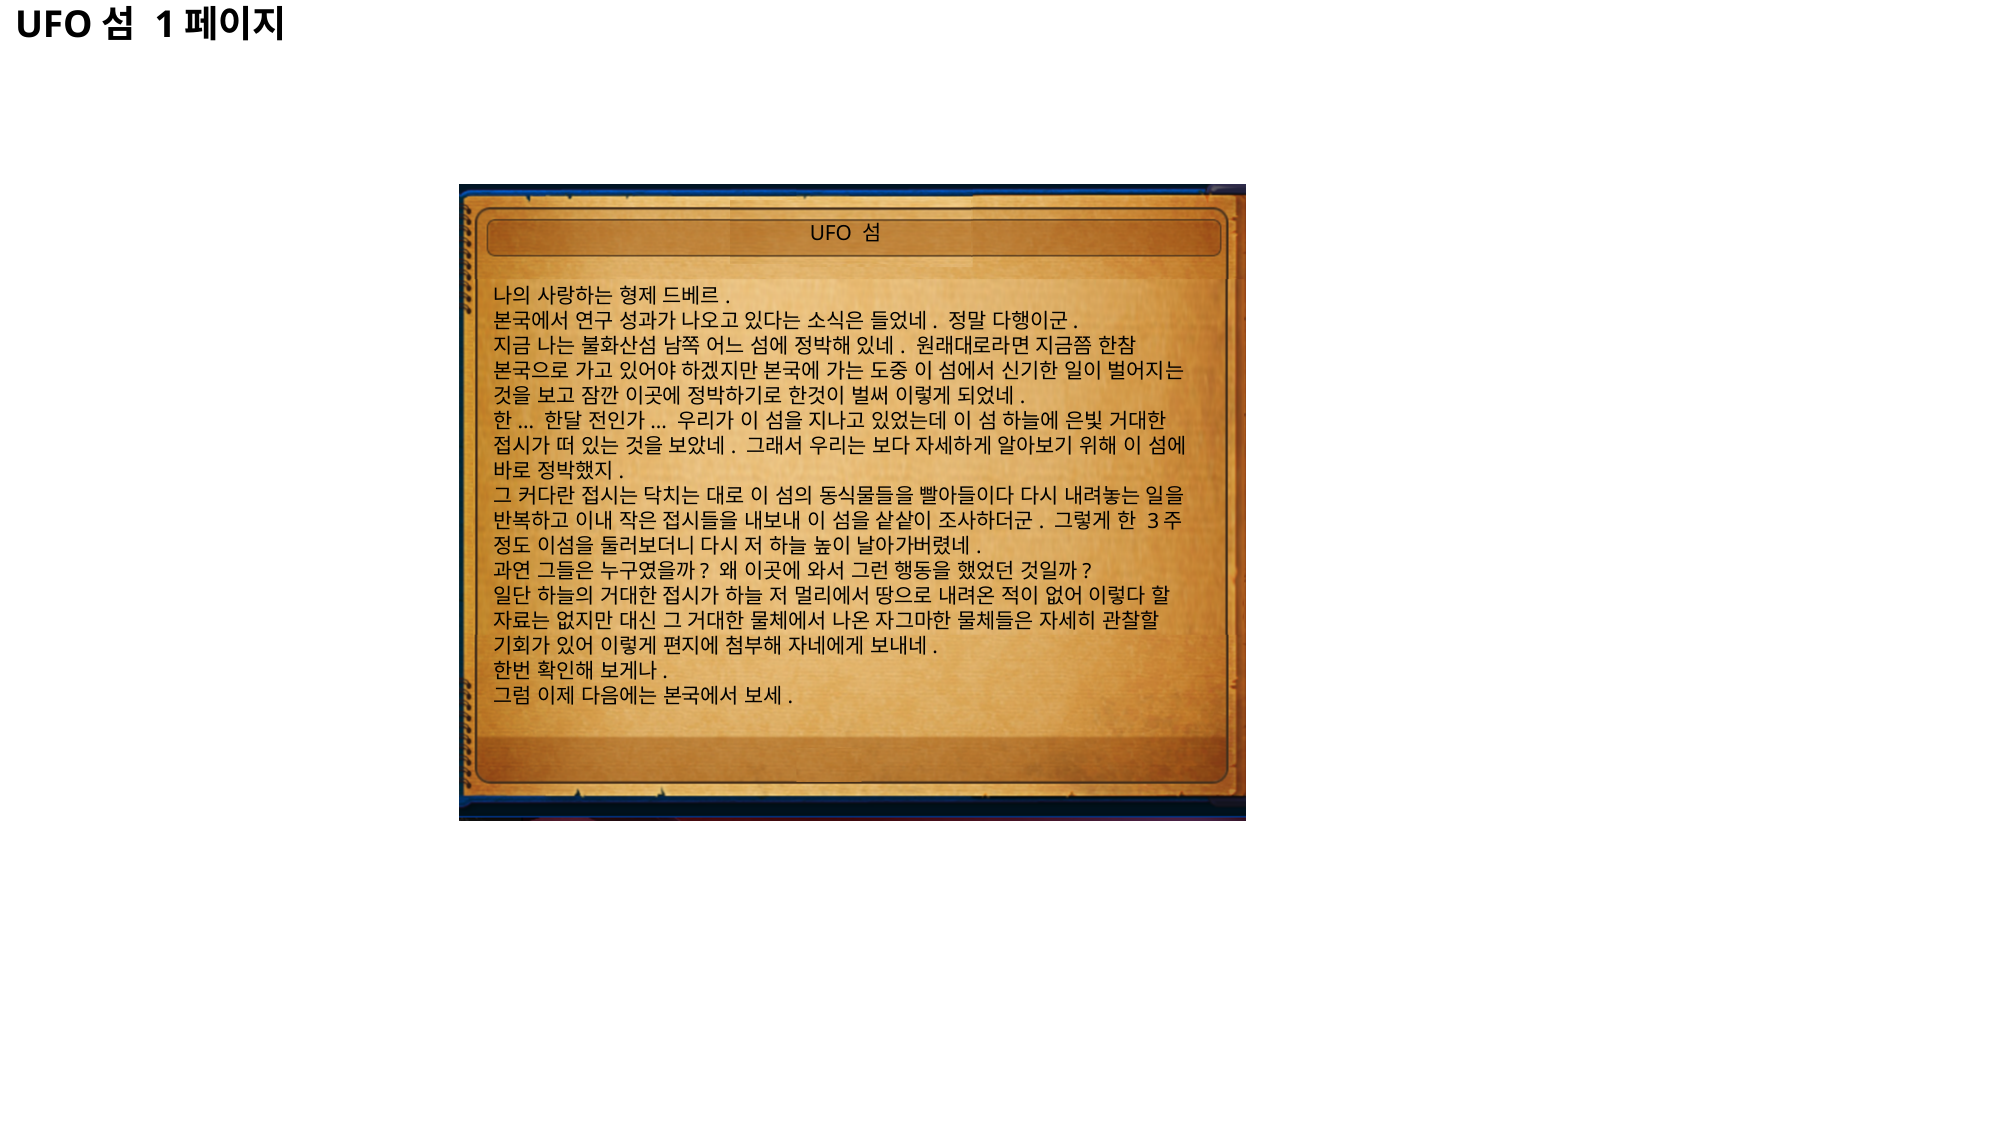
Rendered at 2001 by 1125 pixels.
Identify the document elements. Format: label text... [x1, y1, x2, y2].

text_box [730, 199, 971, 265]
picture [459, 184, 1246, 821]
title UFO섬 1페이지 [0, 0, 2000, 54]
